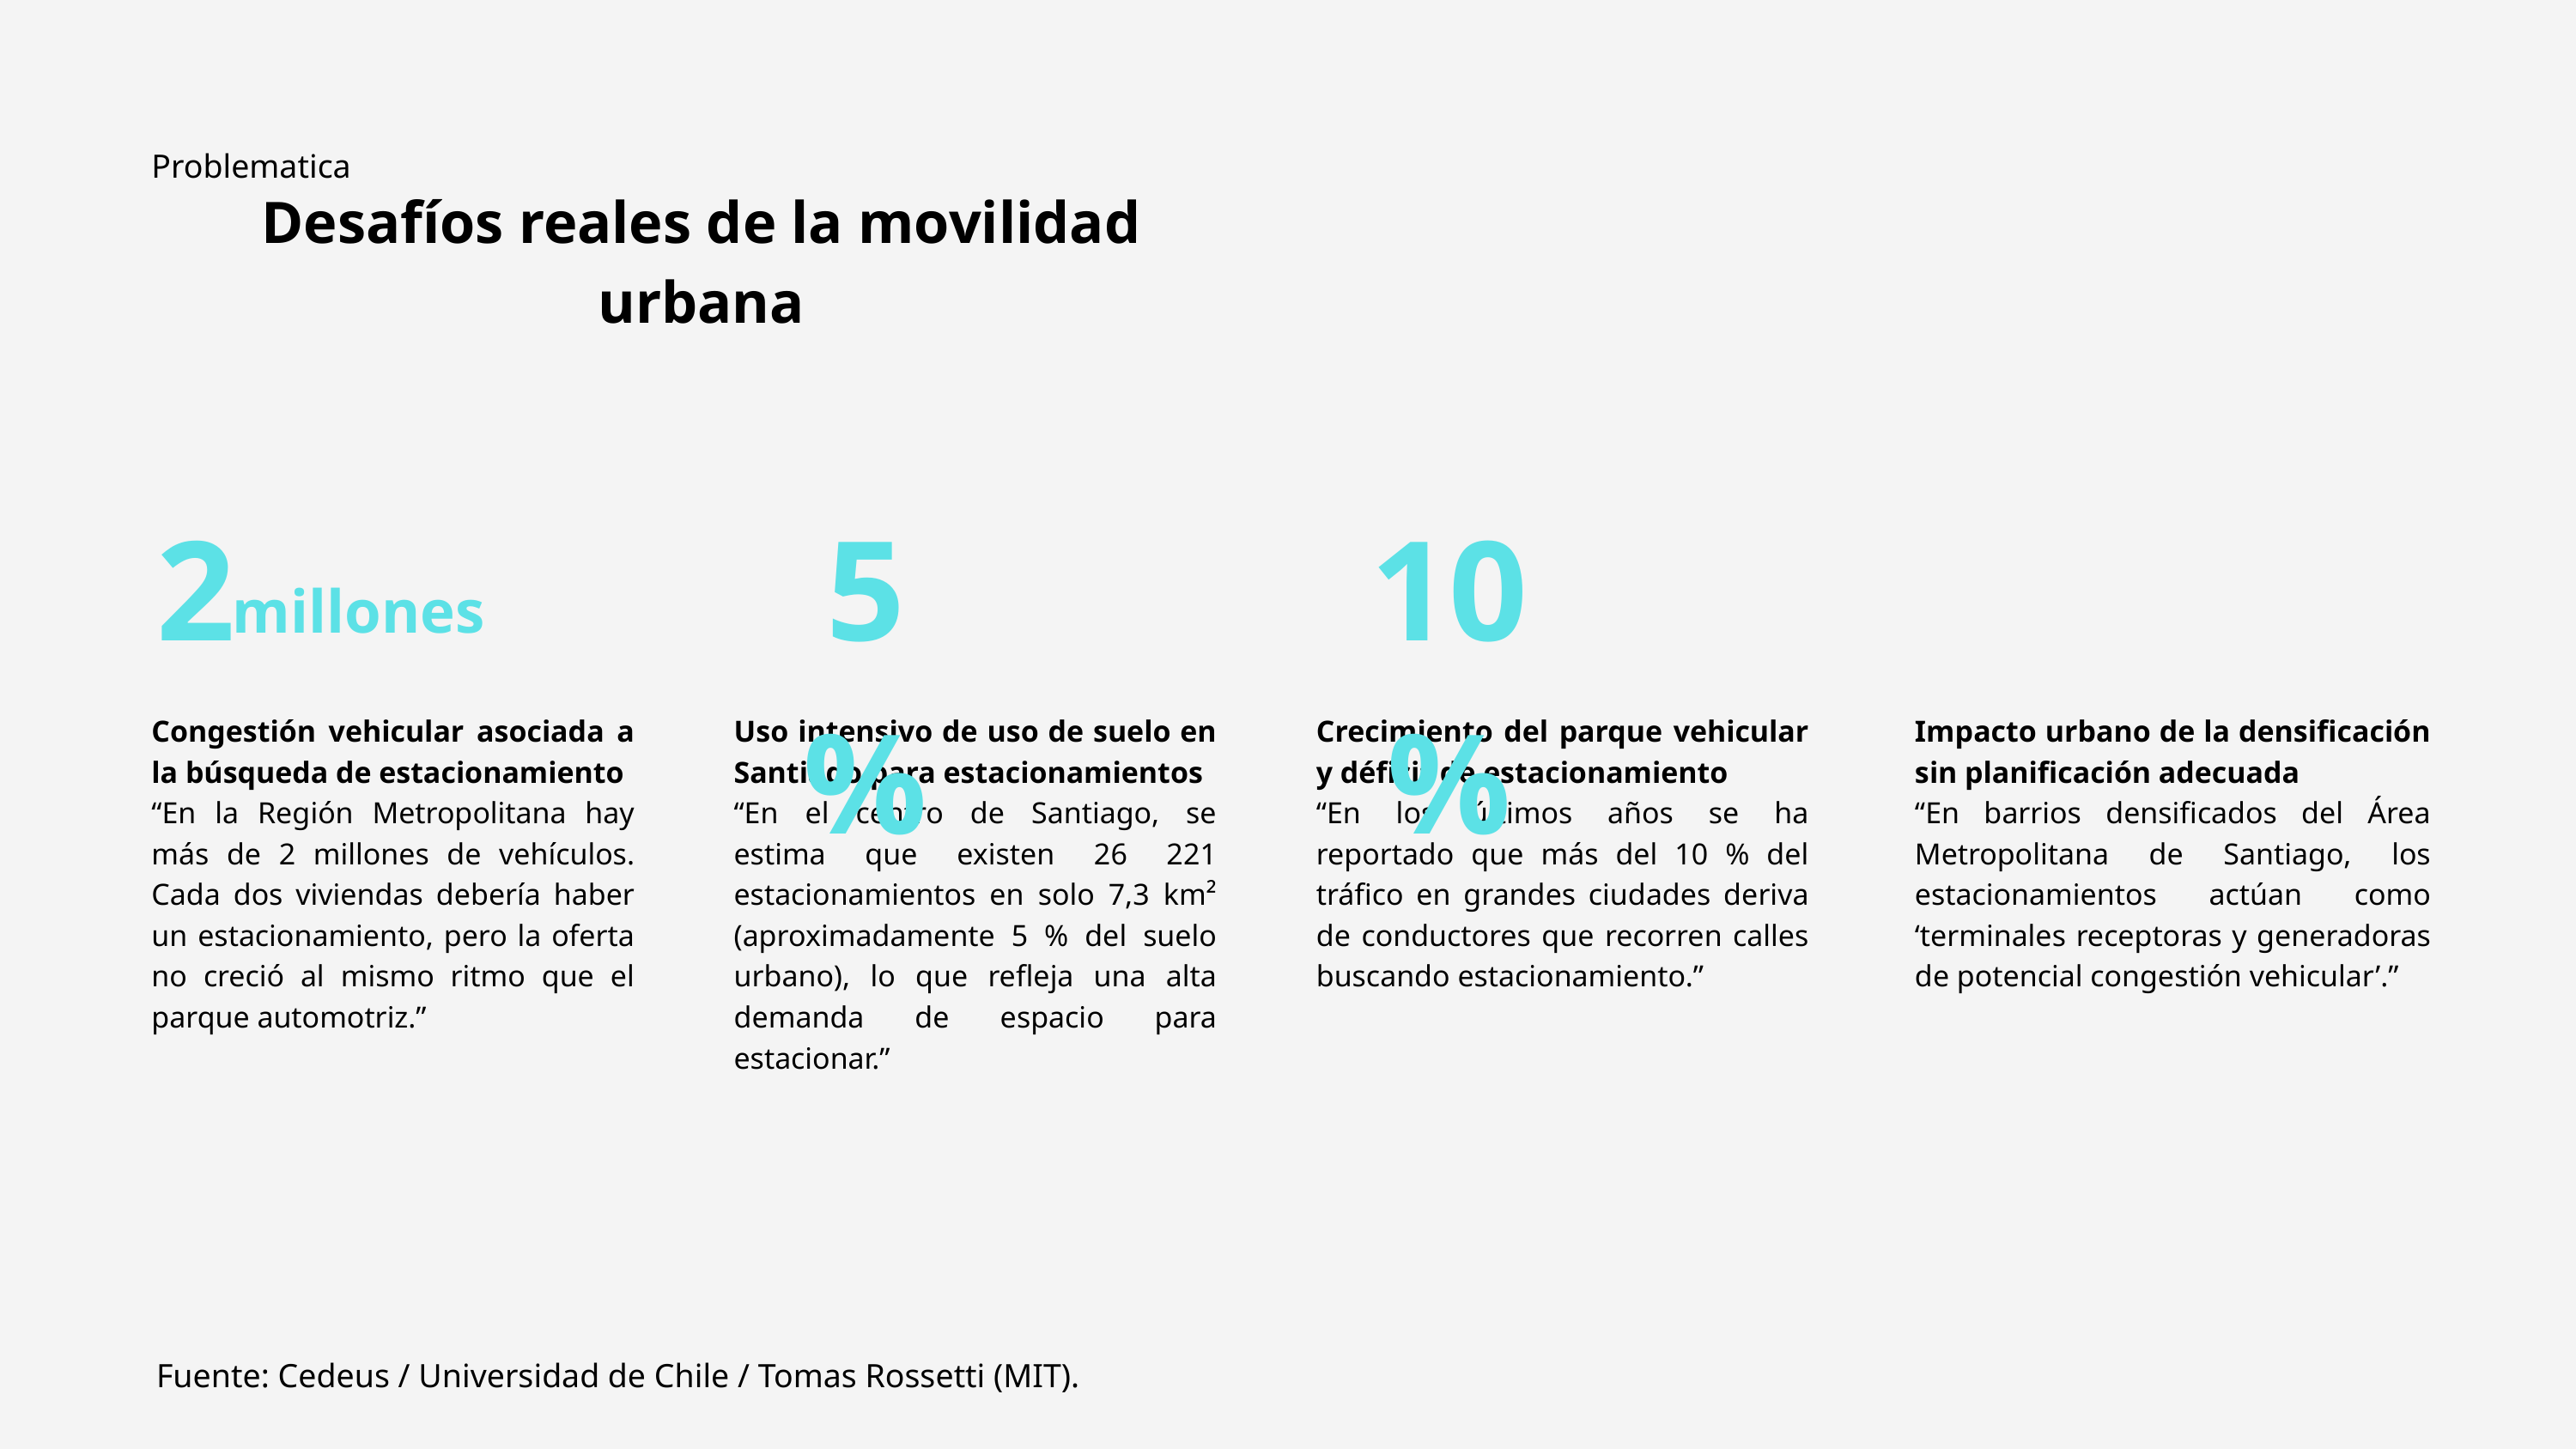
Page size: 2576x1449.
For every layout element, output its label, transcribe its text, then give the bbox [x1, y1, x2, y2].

text_box Fuente: Cedeus / Universidad de Chile / Tomas Rossetti (MIT). [151, 1349, 1086, 1395]
text_box Congestión vehicular asociada a la búsqueda de estacionamiento “En la Región Metropolitana hay más de 2 millones de vehículos. Cada dos viviendas debería haber un estacionamiento, pero la oferta no creció al mismo ritmo que el parque automotriz.” [151, 706, 635, 1034]
text_box Desafíos reales de la movilidad urbana [151, 174, 1252, 335]
text_box Crecimiento del parque vehicular y déficit de estacionamiento “En los últimos años se ha reportado que más del 10 % del tráfico en grandes ciudades deriva de conductores que recorren calles buscando estacionamiento.” [1315, 706, 1809, 993]
text_box millones [230, 561, 487, 645]
text_box 5% [767, 475, 965, 862]
text_box 2 [151, 475, 241, 669]
text_box Problematica [151, 139, 360, 174]
text_box 10% [1317, 475, 1582, 862]
text_box Uso intensivo de uso de suelo en Santiago para estacionamientos “En el centro de Santiago, se estima que existen 26 221 estacionamientos en solo 7,3 km² (aproximadamente 5 % del suelo urbano), lo que refleja una alta demanda de espacio para estacionar.” [733, 706, 1218, 1075]
text_box Impacto urbano de la densificación sin planificación adecuada “En barrios densificados del Área Metropolitana de Santiago, los estacionamientos actúan como ‘terminales receptoras y generadoras de potencial congestión vehicular’.” [1915, 706, 2432, 993]
